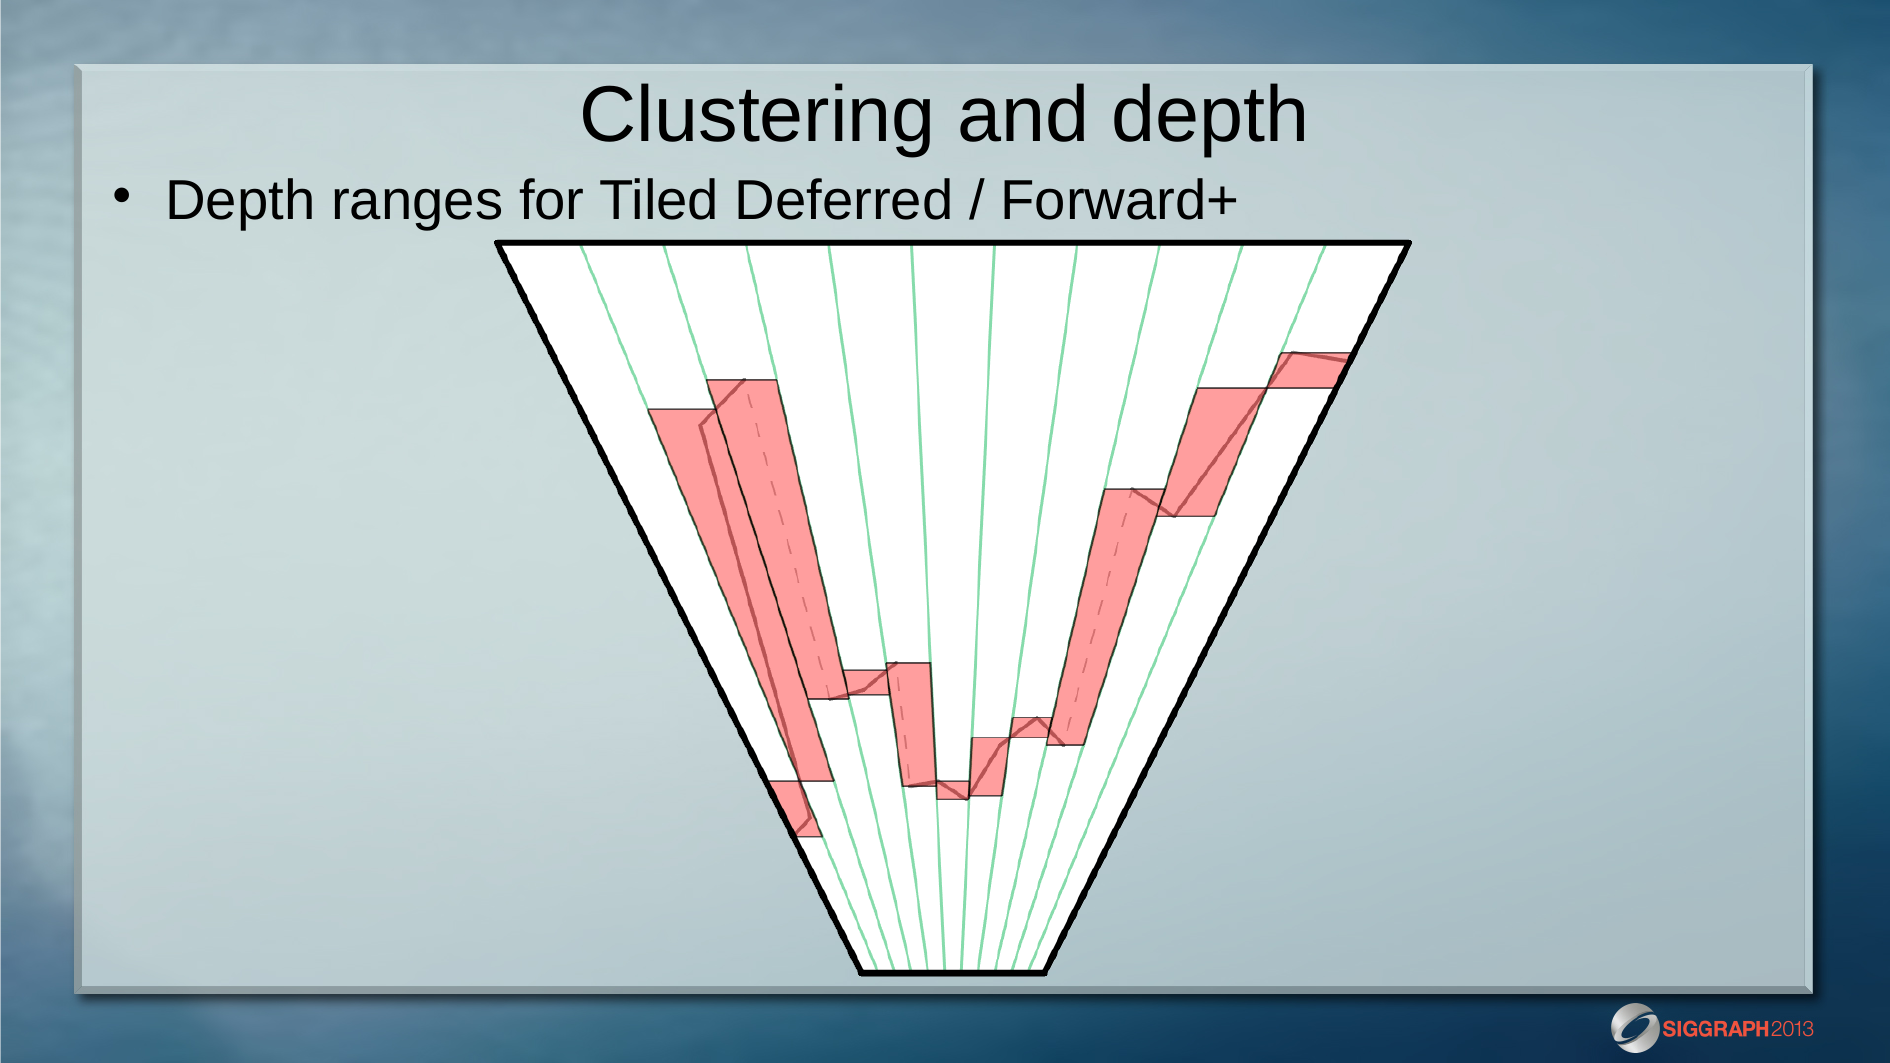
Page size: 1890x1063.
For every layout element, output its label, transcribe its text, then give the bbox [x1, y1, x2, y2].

title Clustering and depth [94, 59, 1796, 165]
list Depth ranges for Tiled Deferred / Forward+ [94, 165, 1796, 993]
picture [0, 0, 1890, 1063]
